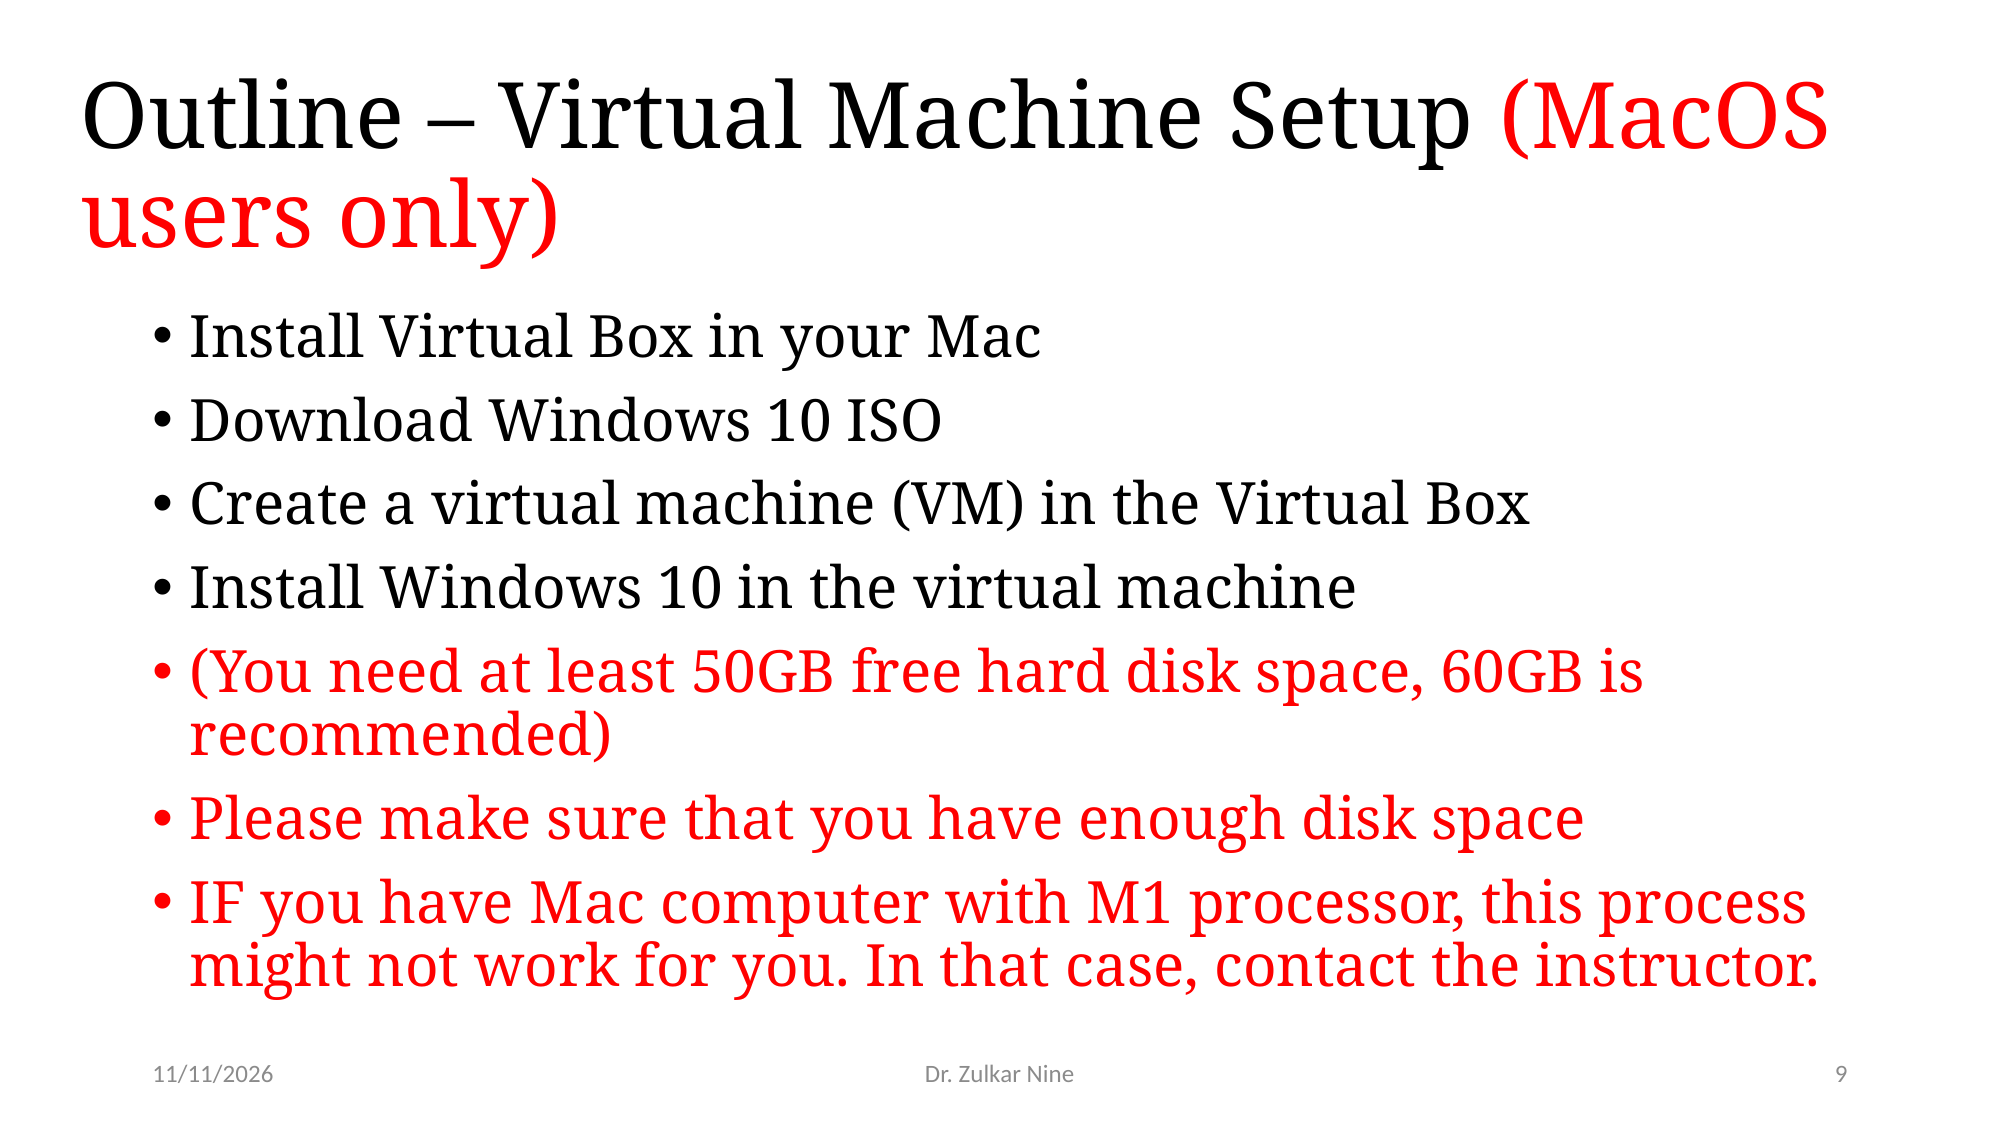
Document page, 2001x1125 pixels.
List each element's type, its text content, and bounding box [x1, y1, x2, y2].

list Install Virtual Box in your Mac Download Windows 10 ISO Create a virtual machine (VM) in the Virtual Box Install Windows 10 in the virtual machine (You need at least 50GB free hard disk space, 60GB is recommended) Please make sure that you have enough disk space IF you have Mac computer with M1 processor, this process might not work for you. In that case, contact the instructor. [137, 299, 1863, 1014]
slide_number 9 [1412, 1042, 1863, 1103]
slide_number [137, 1042, 588, 1103]
title Outline – Virtual Machine Setup (MacOS users only) [65, 59, 2000, 278]
footer Dr. Zulkar Nine [662, 1042, 1338, 1103]
